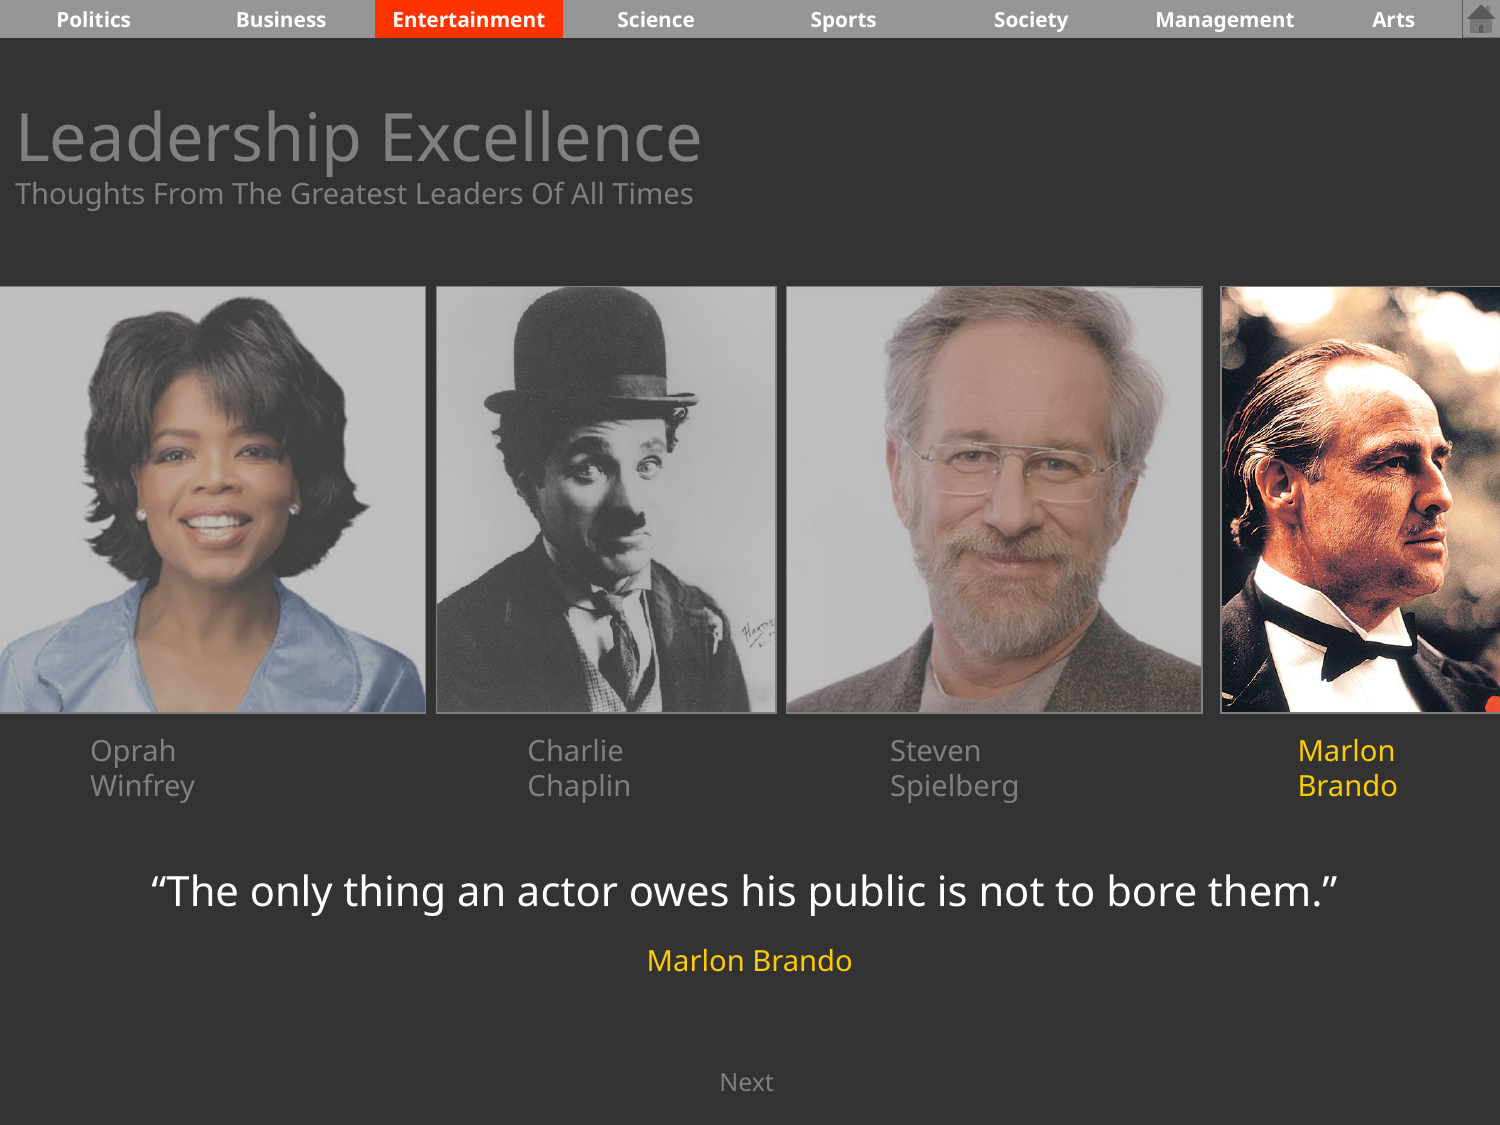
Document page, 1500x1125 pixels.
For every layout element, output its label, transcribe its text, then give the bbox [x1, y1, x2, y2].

text_box Sports [750, 0, 937, 38]
picture [437, 287, 776, 713]
text_box Next [699, 1062, 800, 1101]
text_box Marlon Brando [1282, 725, 1500, 775]
text_box Entertainment [375, 0, 562, 38]
text_box Steven Spielberg [875, 725, 1121, 775]
text_box [1462, 0, 1500, 38]
picture [1221, 287, 1500, 713]
text_box Management [1125, 0, 1324, 38]
text_box Charlie Chaplin [512, 725, 735, 775]
list “The only thing an actor owes his public is not to bore them.” Marlon Brando [112, 862, 1388, 1088]
text_box Oprah Winfrey [75, 725, 292, 775]
text_box Society [937, 0, 1125, 38]
picture [0, 287, 425, 713]
text_box Arts [1324, 0, 1462, 38]
picture [787, 287, 1202, 713]
text_box Science [562, 0, 750, 38]
text_box Business [187, 0, 375, 38]
text_box Leadership Excellence Thoughts From The Greatest Leaders Of All Times [0, 87, 1025, 218]
text_box Politics [0, 0, 187, 38]
